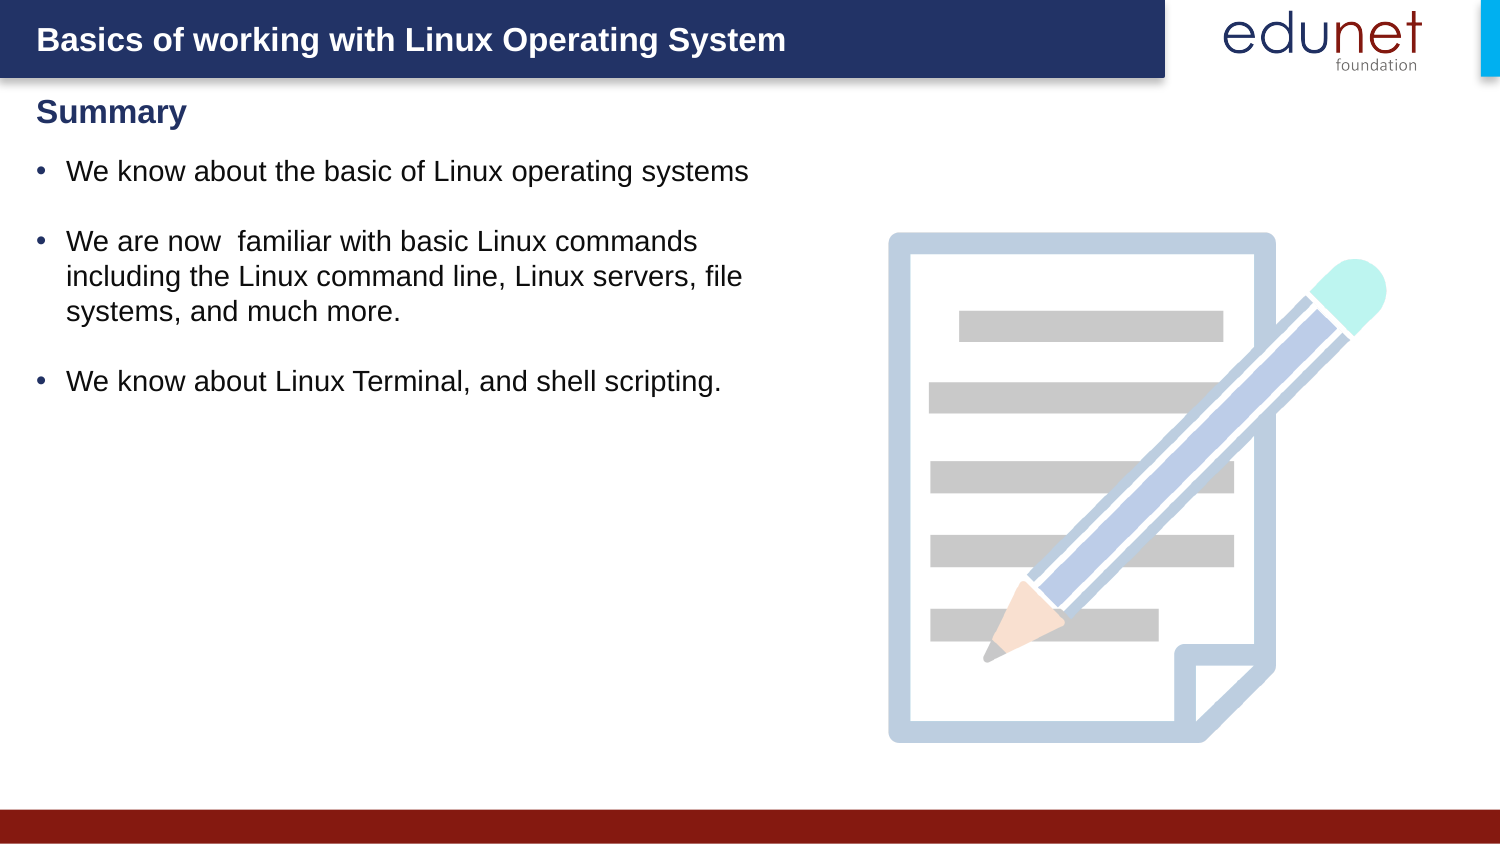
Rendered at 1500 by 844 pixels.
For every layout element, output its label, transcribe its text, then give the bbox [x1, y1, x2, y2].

text_box Summary [24, 77, 433, 137]
picture [841, 195, 1416, 770]
picture [1219, 8, 1424, 75]
text_box We know about the basic of Linux operating systems​ We are now familiar with basic Linux commands including the Linux command line, Linux servers, file systems, and much more.​ We know about Linux Terminal, and shell scripting. [24, 147, 765, 453]
